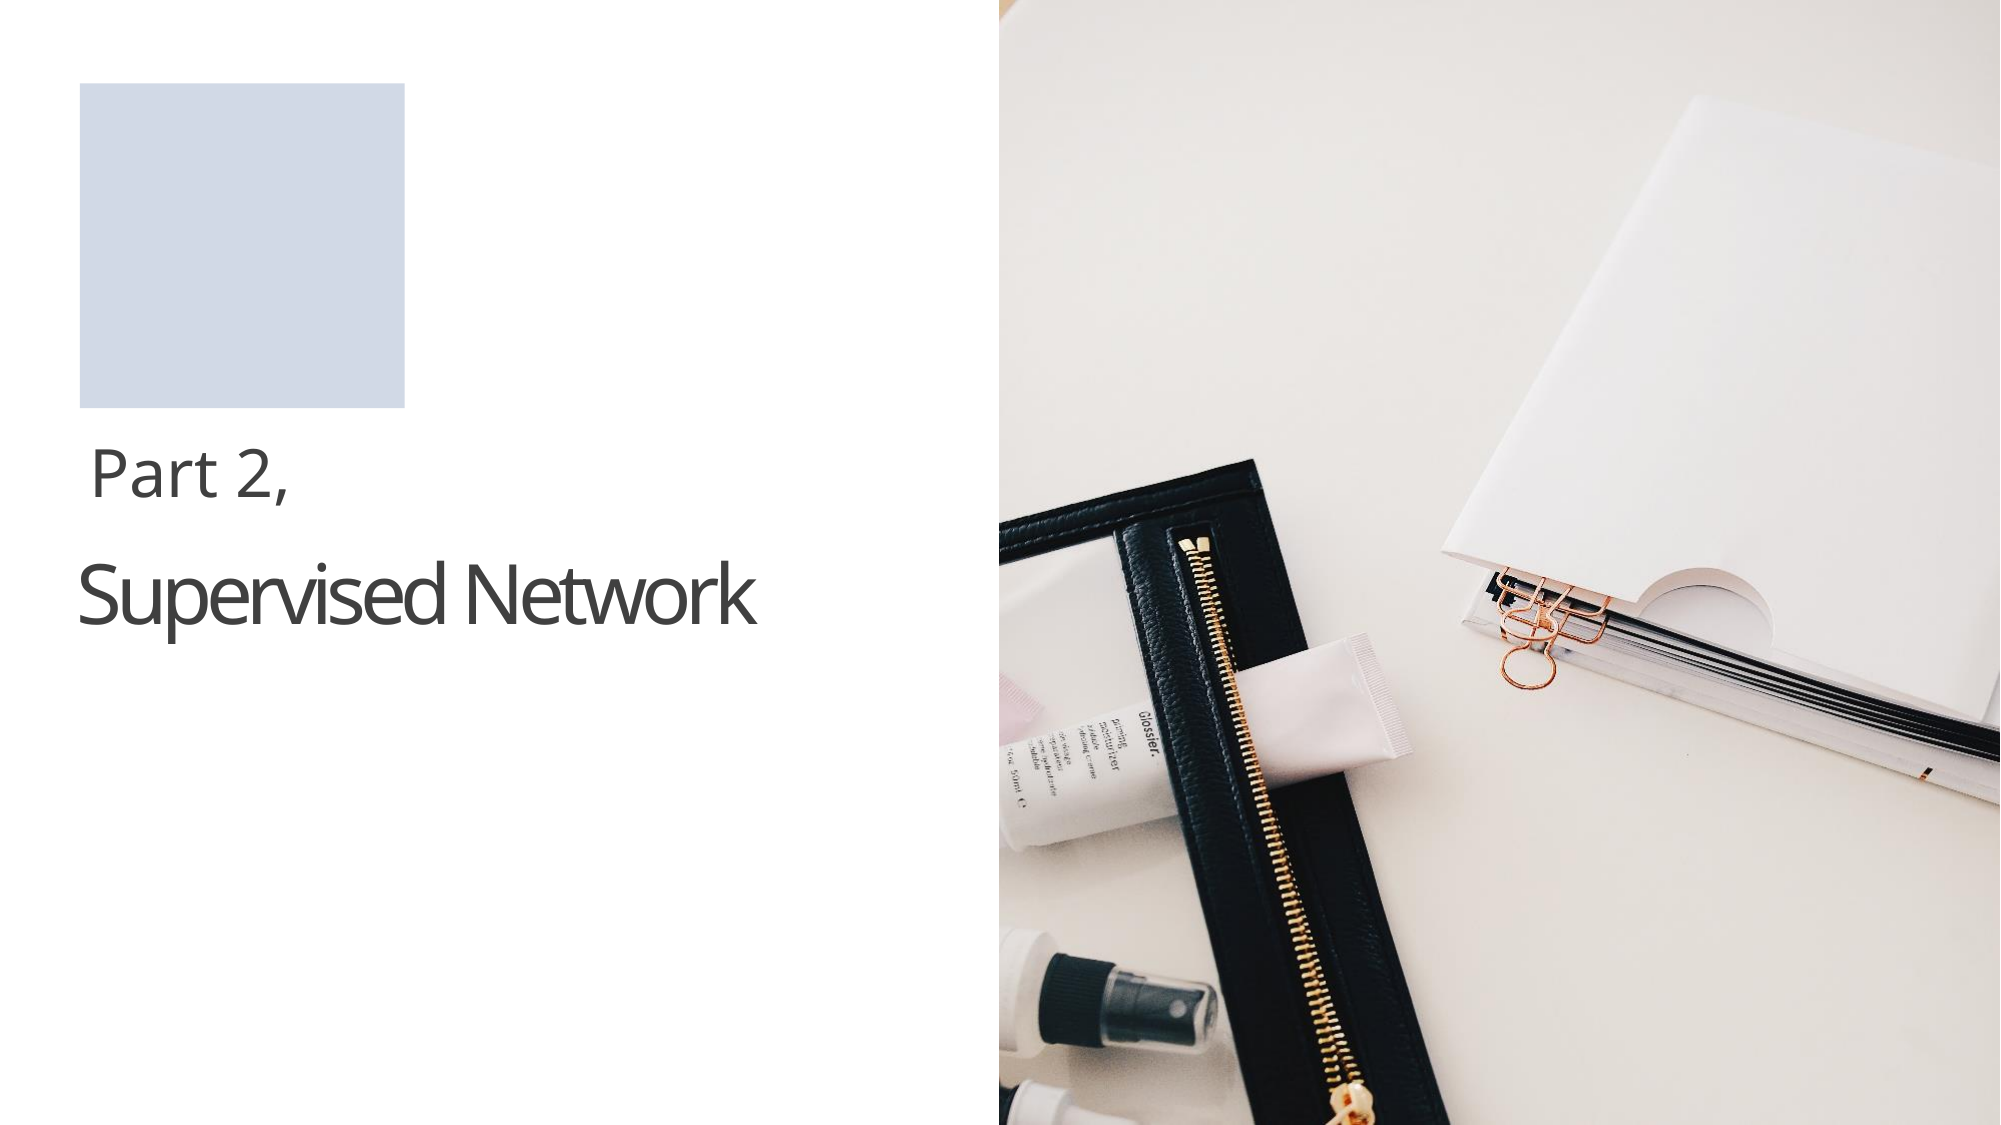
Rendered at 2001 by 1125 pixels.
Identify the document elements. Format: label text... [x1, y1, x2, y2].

text_box Supervised Network [61, 534, 774, 649]
picture [999, 0, 2000, 1125]
text_box [79, 82, 406, 409]
text_box Part 2, [74, 423, 346, 518]
